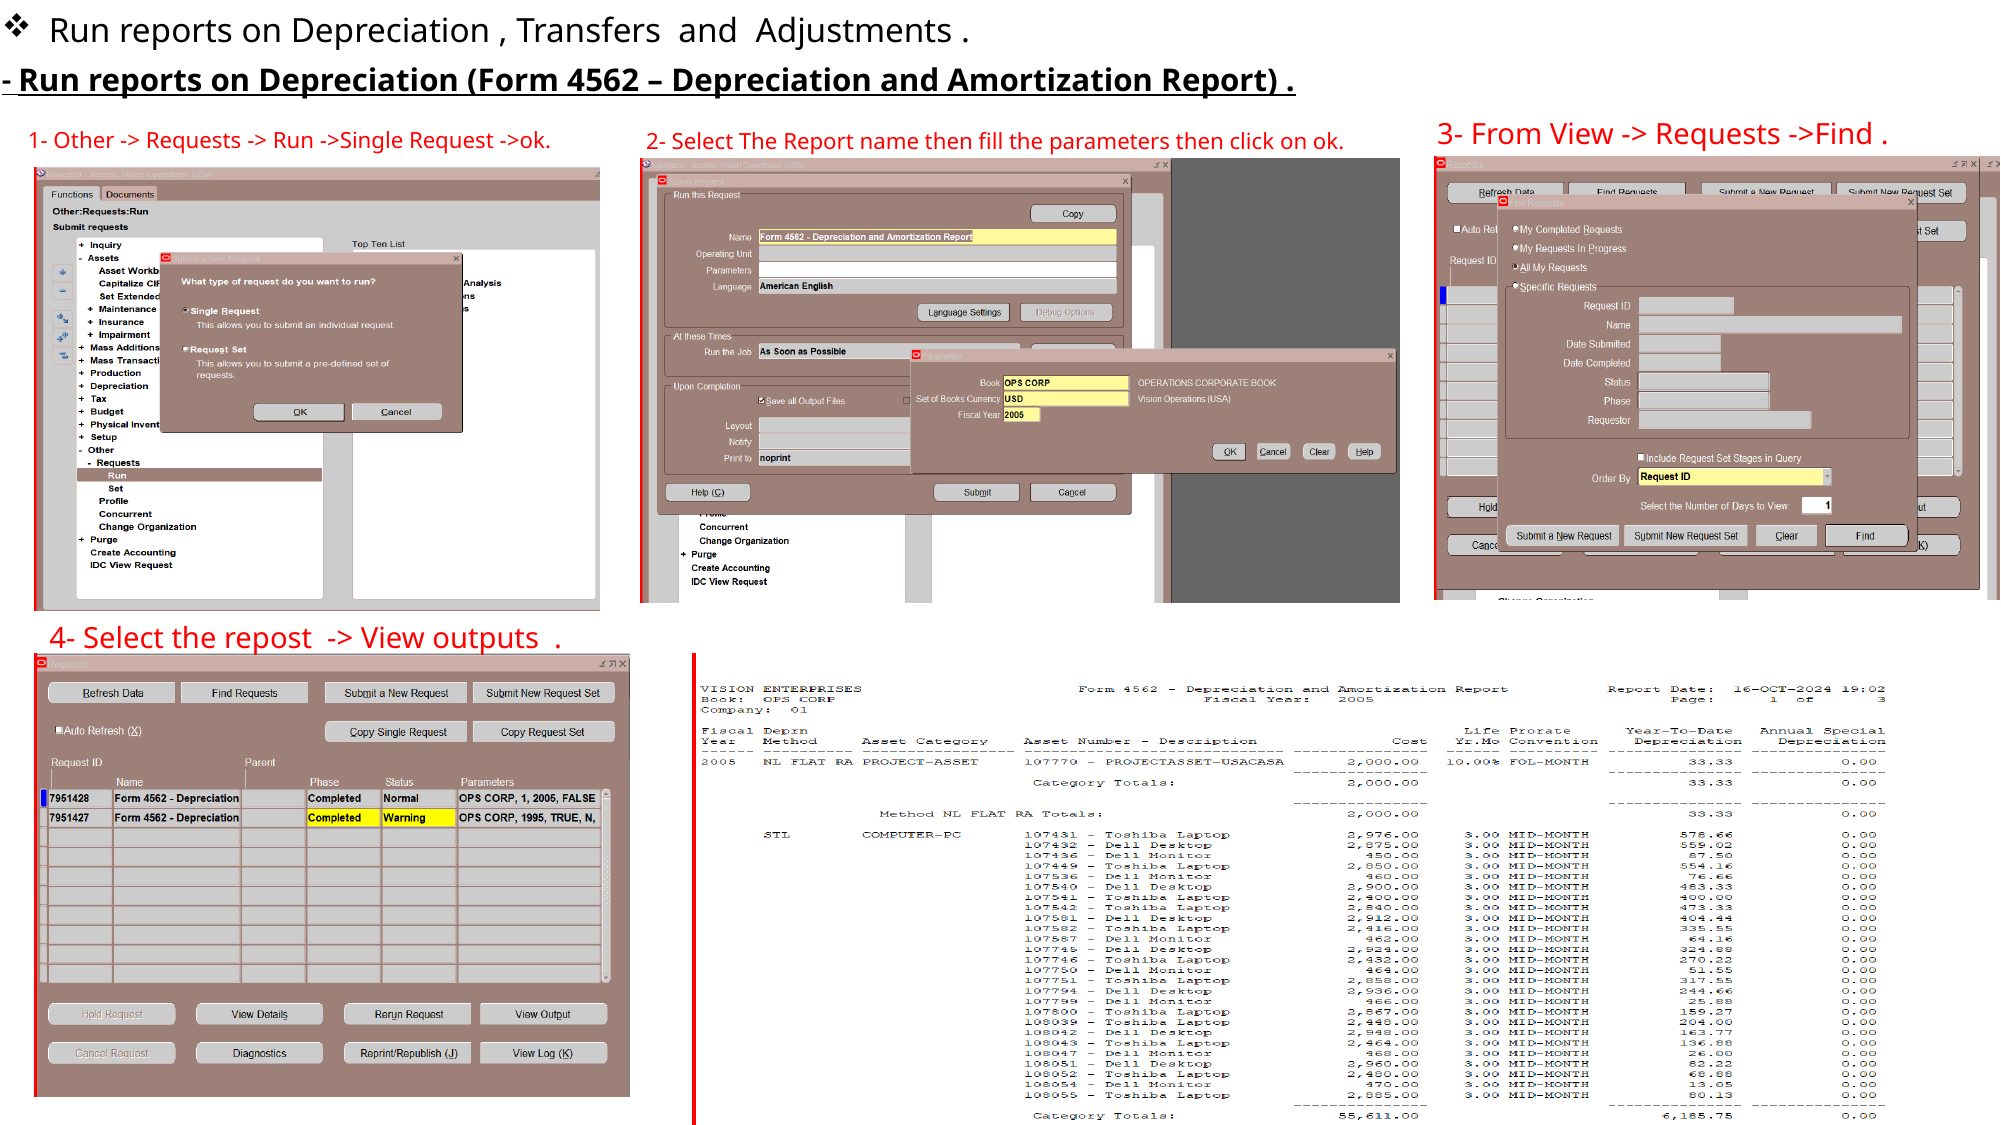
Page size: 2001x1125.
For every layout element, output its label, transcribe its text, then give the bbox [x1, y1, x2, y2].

text_box 2- Select The Report name then fill the parameters then click on ok. [630, 115, 1392, 185]
picture [34, 167, 600, 611]
text_box Run reports on Depreciation , Transfers and Adjustments . [0, 0, 1369, 58]
picture [640, 158, 1400, 603]
text_box 4- Select the repost -> View outputs . [34, 608, 796, 688]
picture [692, 653, 1966, 1125]
picture [34, 653, 630, 1097]
text_box - Run reports on Depreciation (Form 4562 – Depreciation and Amortization Report) . [0, 58, 1369, 98]
text_box 1- Other -> Requests -> Run ->Single Request ->ok. [12, 113, 609, 183]
picture [1434, 156, 2000, 600]
text_box 3- From View -> Requests ->Find . [1421, 104, 2000, 184]
